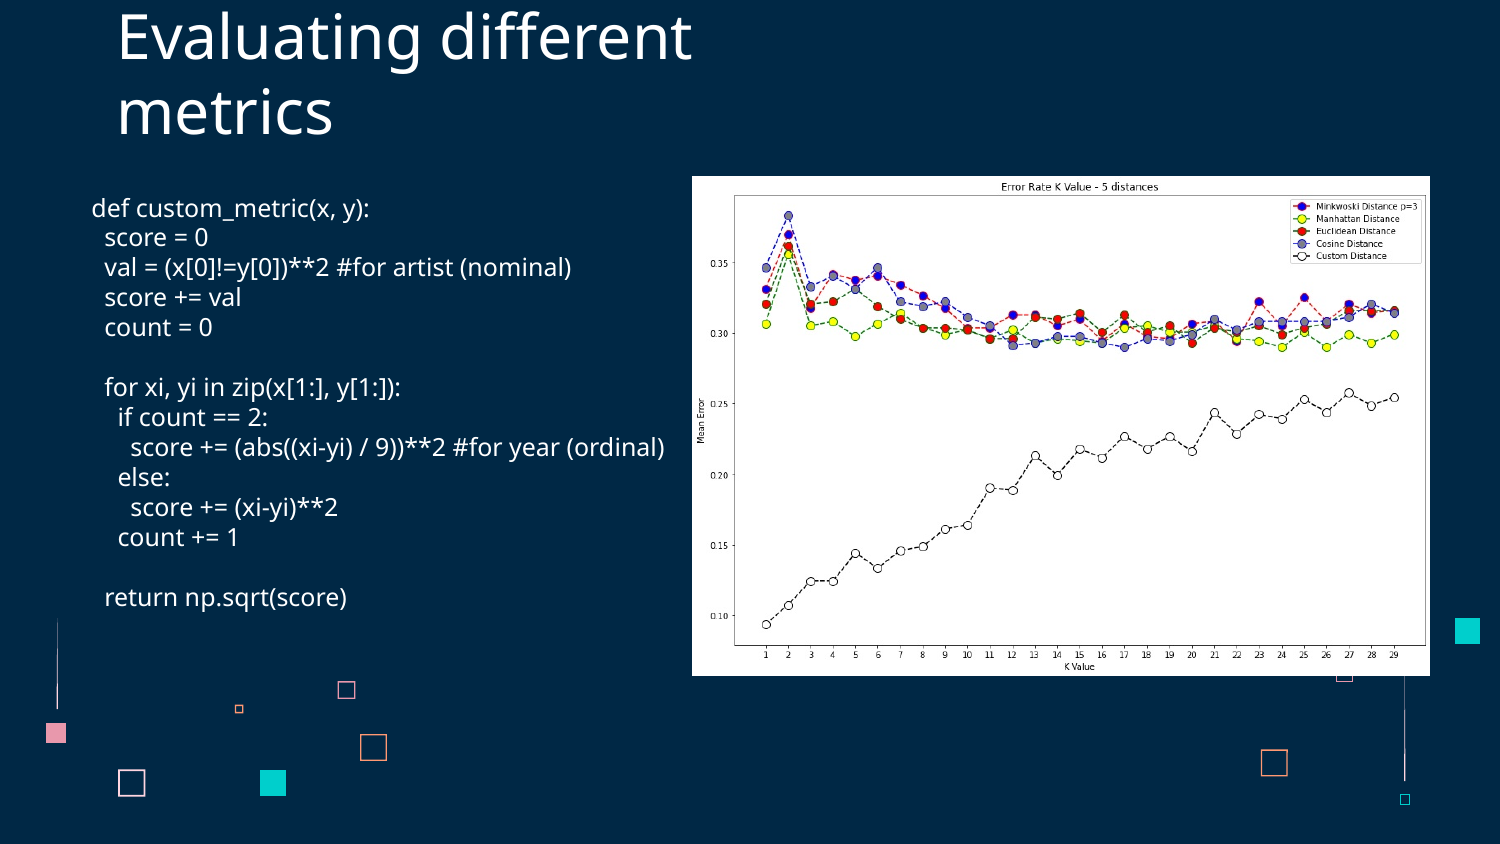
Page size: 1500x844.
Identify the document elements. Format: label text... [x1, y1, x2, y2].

picture [691, 176, 1430, 676]
title Evaluating different metrics [101, 67, 850, 163]
list def custom_metric(x, y): score = 0 val = (x[0]!=y[0])**2 #for artist (nominal) score += val count = 0 for xi, yi in zip(x[1:], y[1:]): if count == 2: score += (abs((xi-yi) / 9))**2 #for year (ordinal) else: score += (xi-yi)**2 count += 1 return np.sqrt(score) [57, 177, 689, 520]
